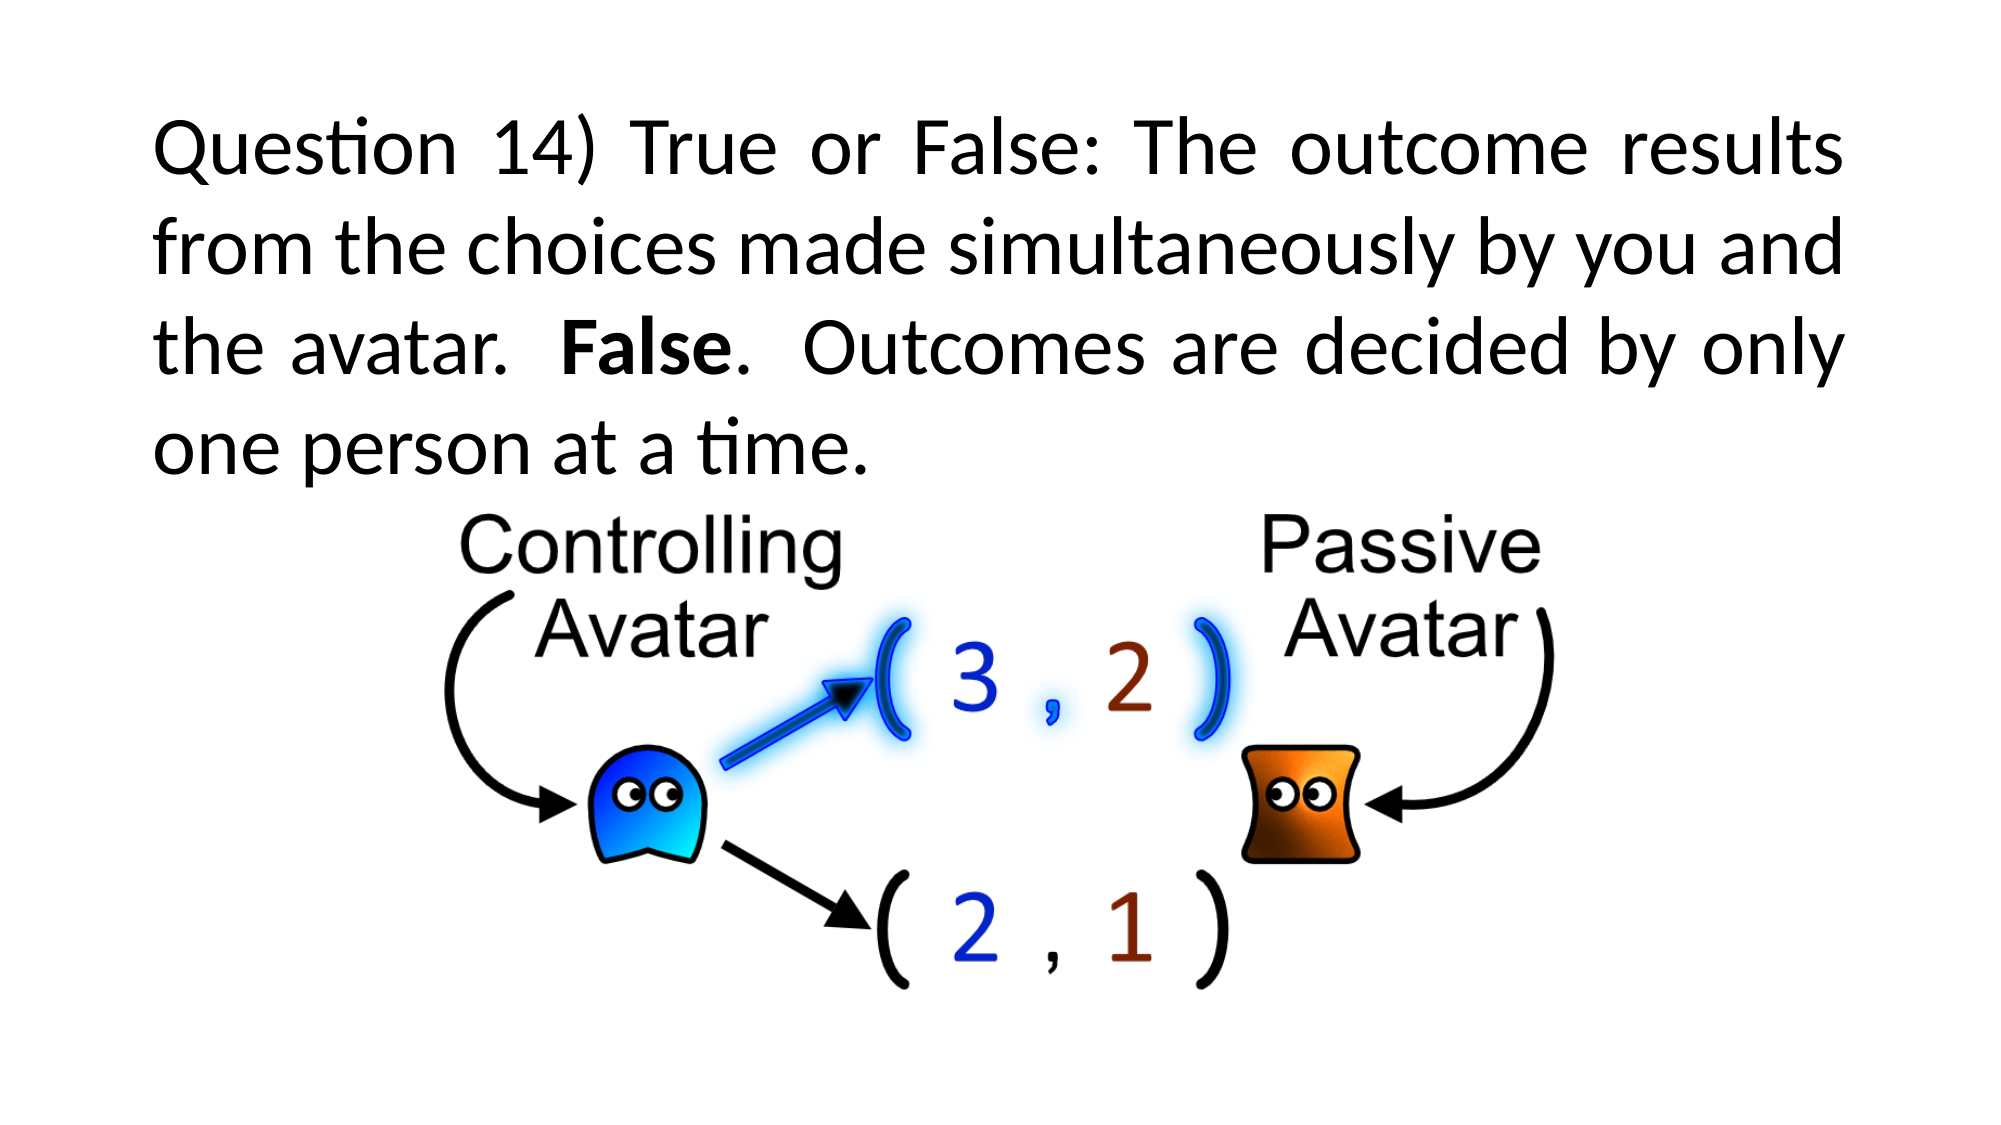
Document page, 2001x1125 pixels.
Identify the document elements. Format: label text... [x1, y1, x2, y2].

list Question 14) True or False: The outcome results from the choices made simultaneously by you and the avatar. False. Outcomes are decided by only one person at a time. [137, 84, 1863, 798]
picture [443, 513, 1557, 991]
